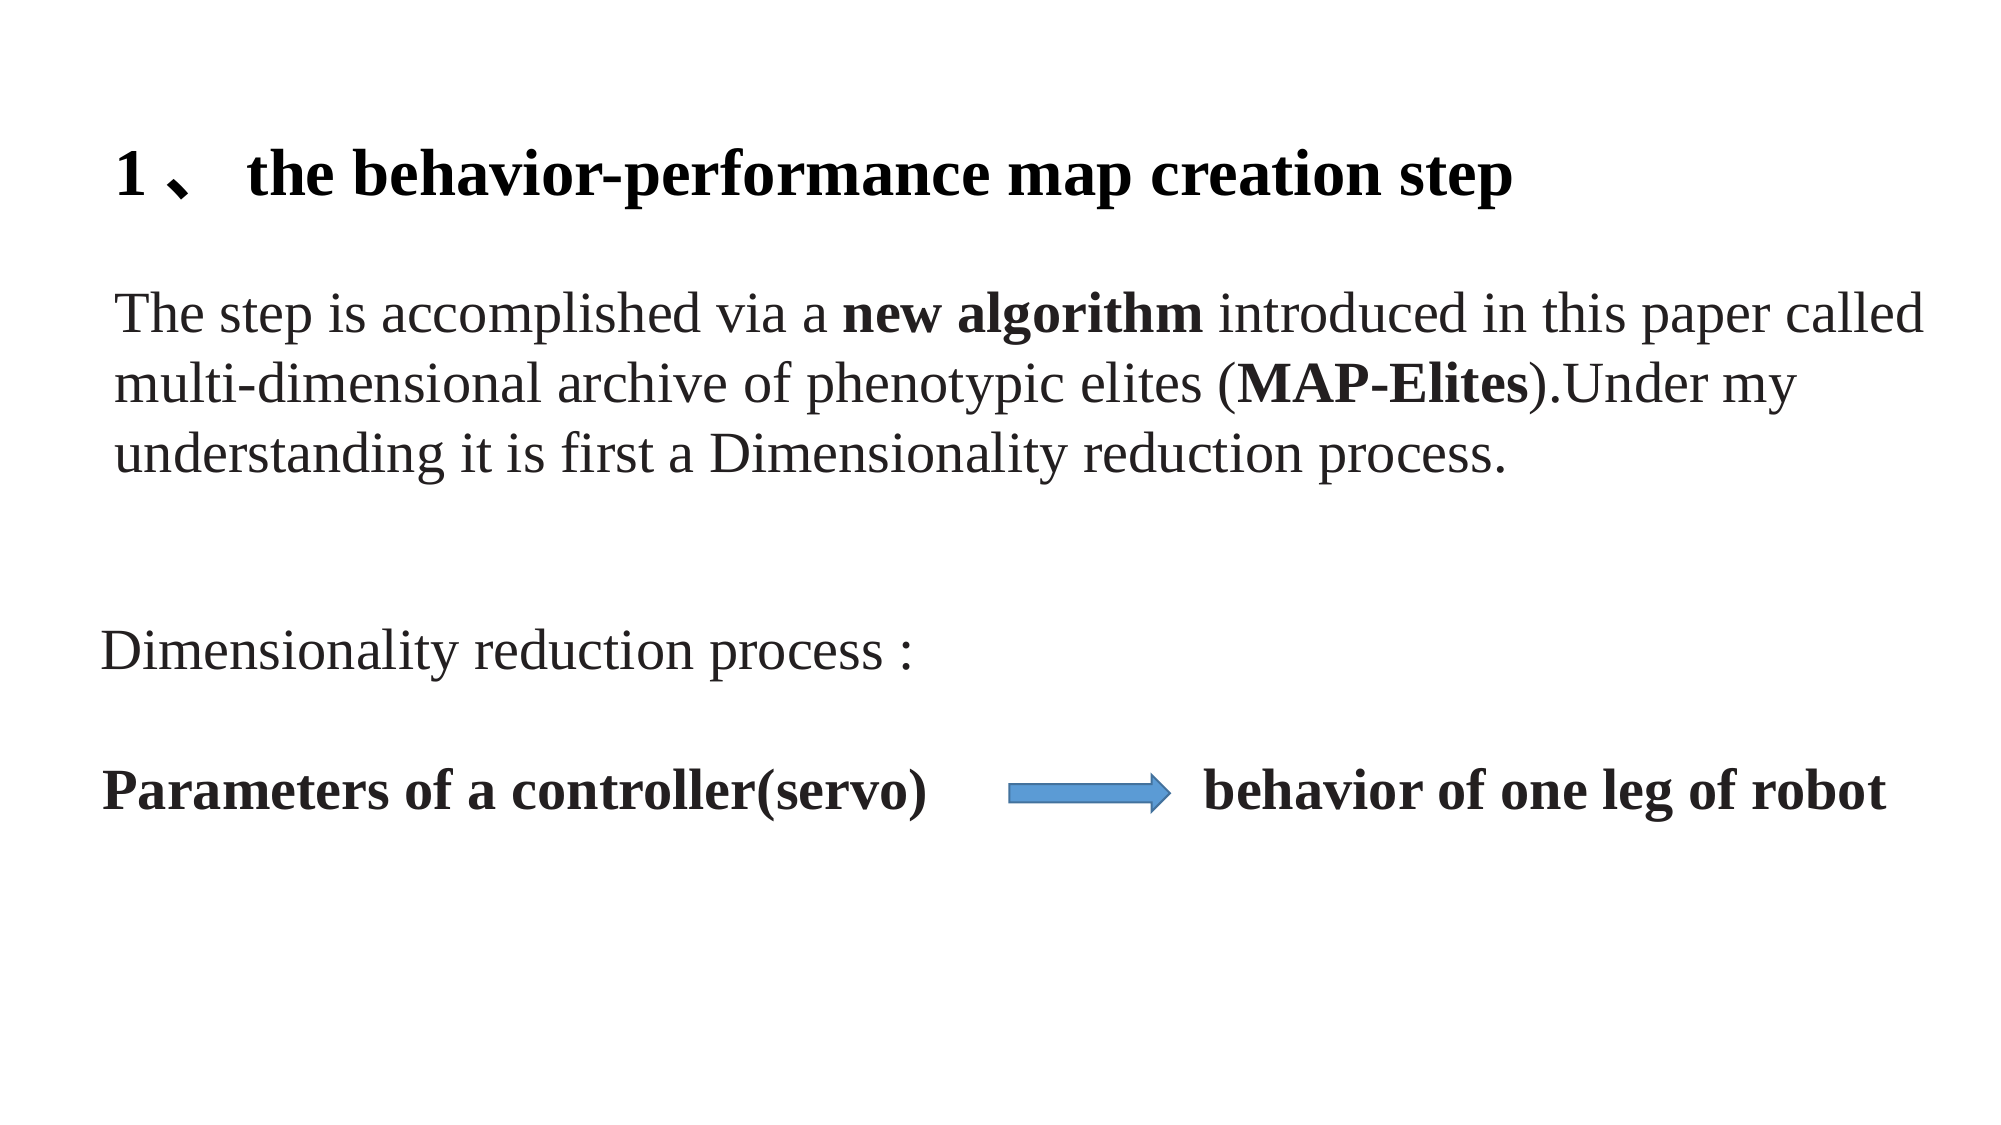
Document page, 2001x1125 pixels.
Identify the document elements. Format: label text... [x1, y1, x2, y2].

text_box Dimensionality reduction process : Parameters of a controller(servo) behavior of one leg of robot [85, 604, 1934, 899]
text_box [1008, 772, 1172, 815]
text_box The step is accomplished via a new algorithm introduced in this paper called multi-dimensional archive of phenotypic elites (MAP-Elites).Under my understanding it is first a Dimensionality reduction process. [100, 266, 1948, 537]
text_box 1、the behavior-performance map creation step [100, 121, 1755, 217]
